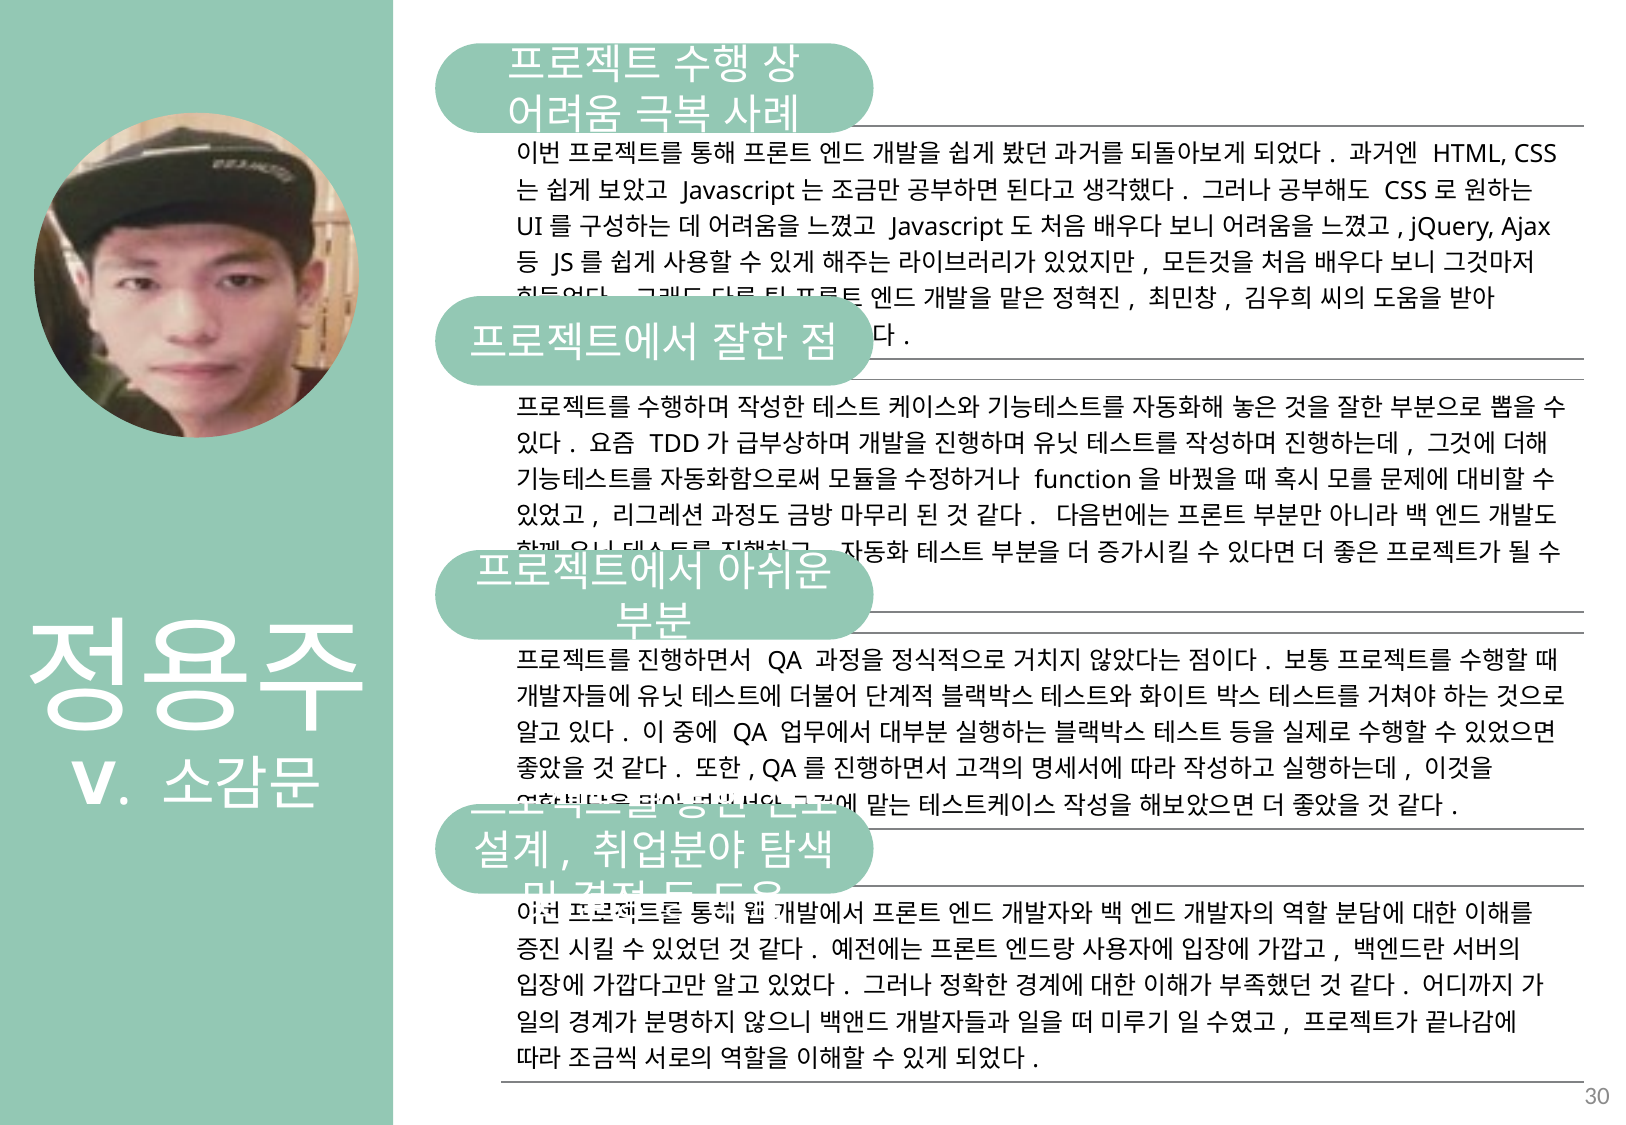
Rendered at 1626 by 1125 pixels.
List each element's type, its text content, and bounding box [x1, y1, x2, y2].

table_header 프로젝트를 진행하면서 QA 과정을 정식적으로 거치지 않았다는 점이다. 보통 프로젝트를 수행할 때 개발자들에 유닛 테스트에 더불어 단계적 블랙박스 테스트와 화이트 박스 테스트를 거쳐야 하는 것으로 알고 있다. 이 중에 QA 업무에서 대부분 실행하는 블랙박스 테스트 등을 실제로 수행할 수 있었으면 좋았을 것 같다. 또한, QA를 진행하면서 고객의 명세서에 따라 작성하고 실행하는데, 이것을 역할분담을 맡아 명세서와 그것에 맡는 테스트케이스 작성을 해보았으면 더 좋았을 것 같다. [874, 634, 1584, 828]
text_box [435, 43, 874, 894]
text_box 정용주 Ⅴ. 소감문 [0, 0, 394, 1125]
slide_number 30 [1259, 1065, 1625, 1125]
table_header 이번 프로젝트를 통해 웹 개발에서 프론트 엔드 개발자와 백 엔드 개발자의 역할 분담에 대한 이해를 증진 시킬 수 있었던 것 같다. 예전에는 프론트 엔드랑 사용자에 입장에 가깝고, 백엔드란 서버의 입장에 가깝다고만 알고 있었다. 그러나 정확한 경계에 대한 이해가 부족했던 것 같다. 어디까지 가 일의 경계가 분명하지 않으니 백앤드 개발자들과 일을 떠 미루기 일 수였고, 프로젝트가 끝나감에 따라 조금씩 서로의 역할을 이해할 수 있게 되었다. [501, 887, 1584, 1081]
table_header 프로젝트를 수행하며 작성한 테스트 케이스와 기능테스트를 자동화해 놓은 것을 잘한 부분으로 뽑을 수 있다. 요즘 TDD가 급부상하며 개발을 진행하며 유닛 테스트를 작성하며 진행하는데, 그것에 더해 기능테스트를 자동화함으로써 모듈을 수정하거나 function을 바꿨을 때 혹시 모를 문제에 대비할 수 있었고, 리그레션 과정도 금방 마무리 된 것 같다. 다음번에는 프론트 부분만 아니라 백 엔드 개발도 함께 유닛 테스트를 진행하고, 자동화 테스트 부분을 더 증가시킬 수 있다면 더 좋은 프로젝트가 될 수 있을 것 같다. [874, 380, 1584, 611]
text_box [33, 111, 360, 439]
table_header 이번 프로젝트를 통해 프론트 엔드 개발을 쉽게 봤던 과거를 되돌아보게 되었다. 과거엔 HTML, CSS는 쉽게 보았고 Javascript는 조금만 공부하면 된다고 생각했다. 그러나 공부해도 CSS로 원하는 UI를 구성하는 데 어려움을 느꼈고 Javascript도 처음 배우다 보니 어려움을 느꼈고, jQuery, Ajax 등 JS를 쉽게 사용할 수 있게 해주는 라이브러리가 있었지만, 모든것을 처음 배우다 보니 그것마저 힘들었다. 그래도 다른 팀 프론트 엔드 개발을 맡은 정혁진, 최민창, 김우희 씨의 도움을 받아 포기하지 않고 끝까지 해낼 수 있었다. [874, 127, 1584, 358]
